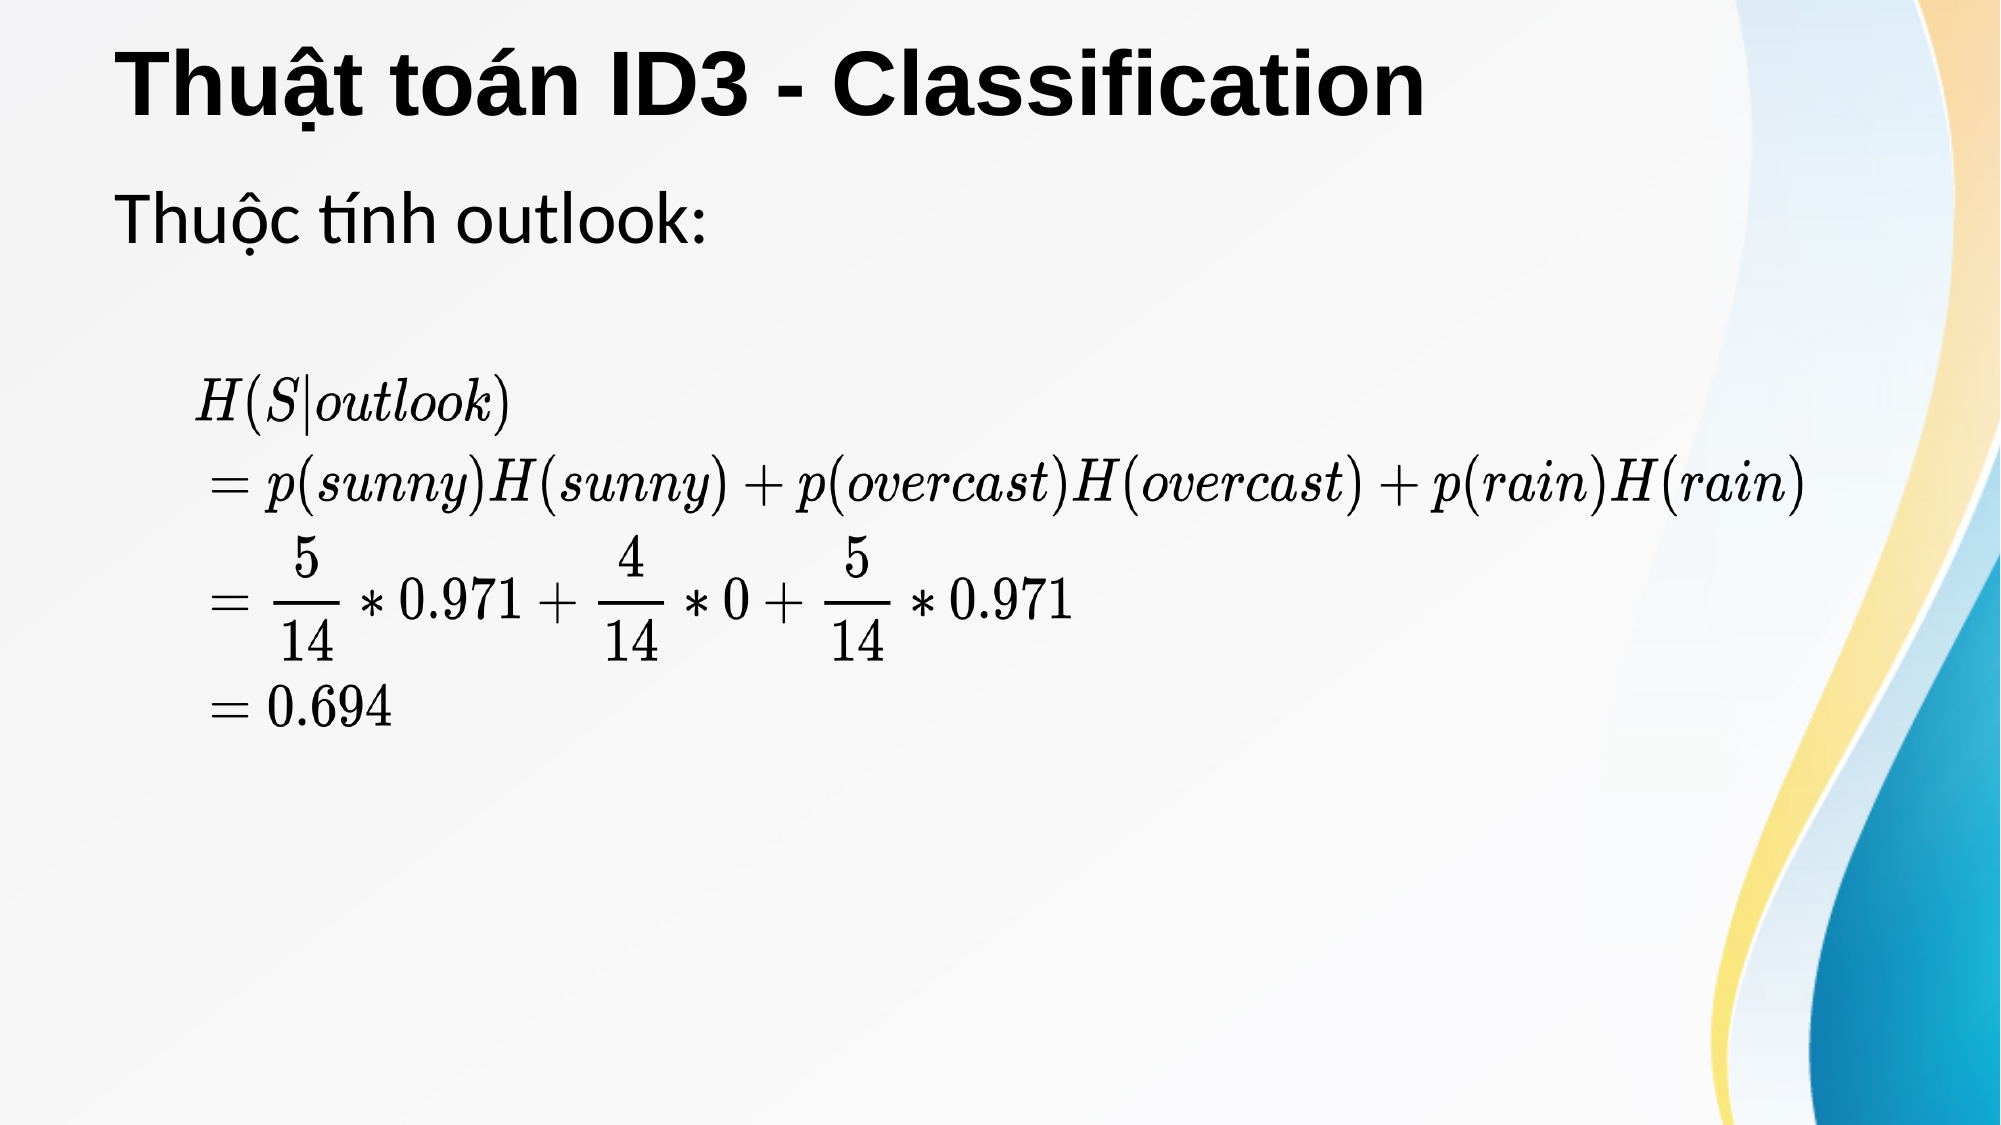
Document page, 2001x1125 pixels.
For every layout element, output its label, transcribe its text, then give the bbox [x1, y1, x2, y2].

title Thuật toán ID3 - Classification [99, 30, 1901, 127]
text_box Thuộc tính outlook: [99, 160, 1071, 266]
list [193, 374, 1807, 741]
picture [0, 0, 2001, 1125]
